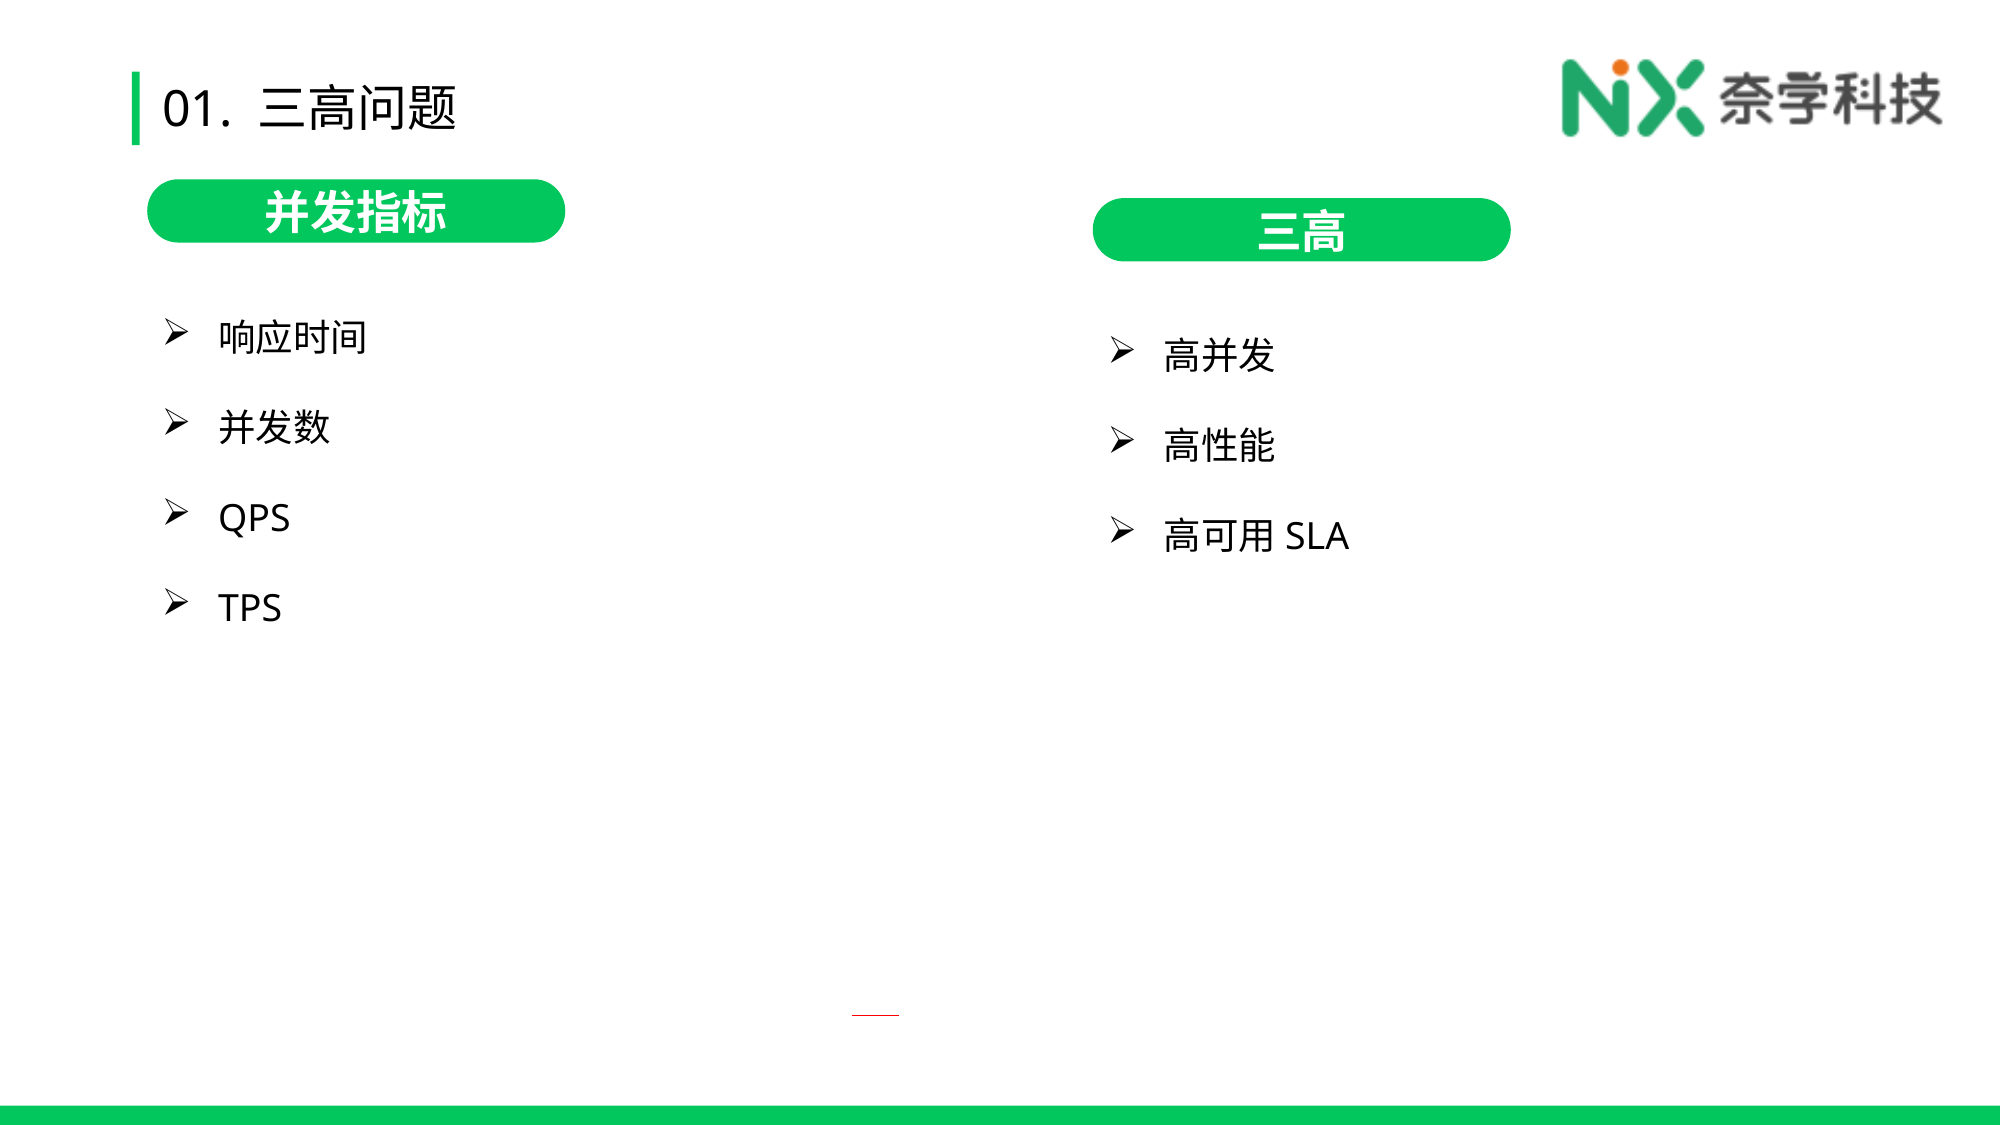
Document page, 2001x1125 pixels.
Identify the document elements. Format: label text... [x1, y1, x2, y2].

title 01. 三高问题 [147, 78, 2000, 143]
text_box 三高 [1092, 198, 1511, 262]
text_box 高并发 高性能 高可用SLA [1092, 280, 1603, 565]
picture [0, 0, 2001, 1125]
text_box 响应时间 并发数 QPS TPS [147, 261, 658, 637]
text_box 并发指标 [147, 179, 566, 243]
